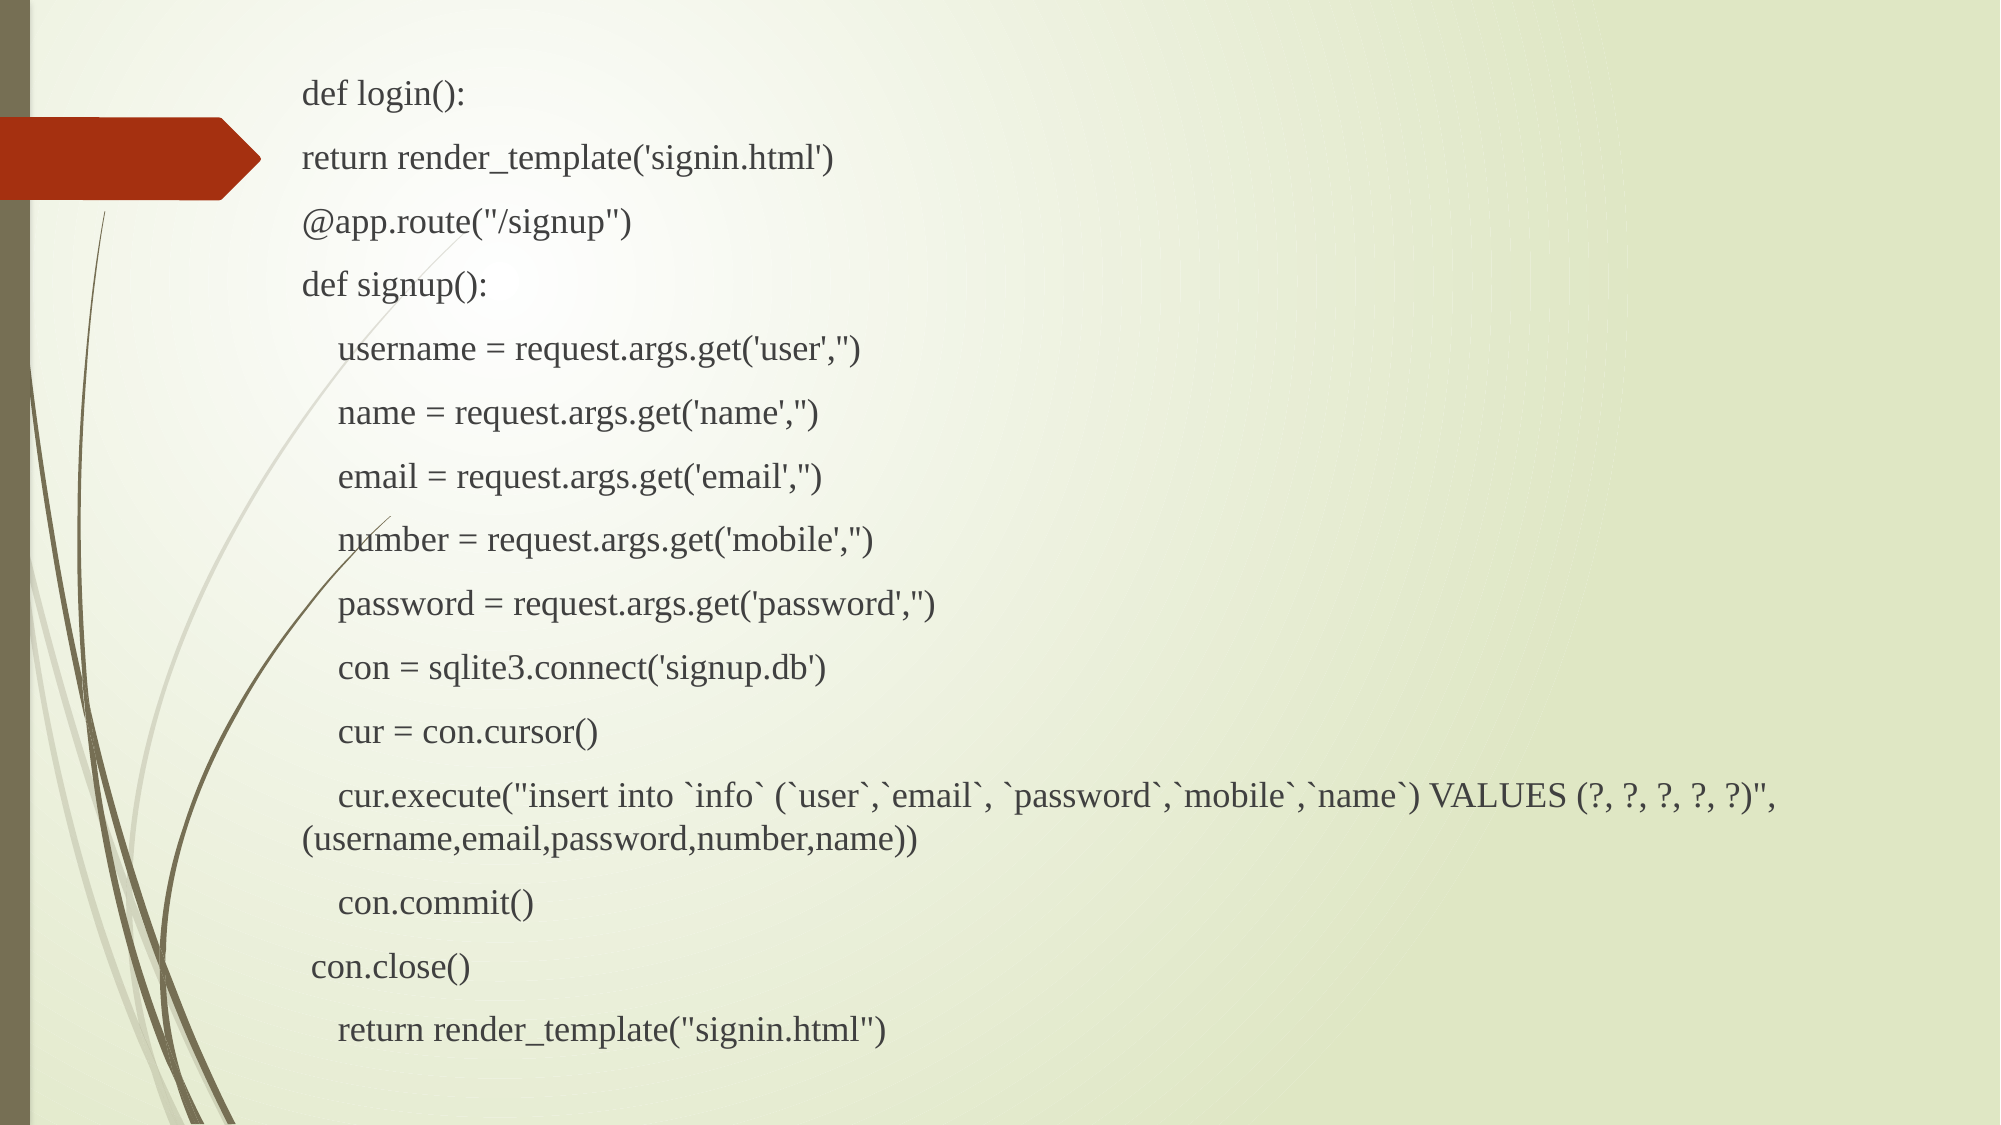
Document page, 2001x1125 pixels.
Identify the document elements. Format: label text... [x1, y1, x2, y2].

list def login(): return render_template('signin.html') @app.route("/signup") def signup(): username = request.args.get('user','') name = request.args.get('name','') email = request.args.get('email','') number = request.args.get('mobile','') password = request.args.get('password','') con = sqlite3.connect('signup.db') cur = con.cursor() cur.execute("insert into `info` (`user`,`email`, `password`,`mobile`,`name`) VALUES (?, ?, ?, ?, ?)",(username,email,password,number,name)) con.commit() con.close() return render_template("signin.html") [268, 61, 1905, 1059]
